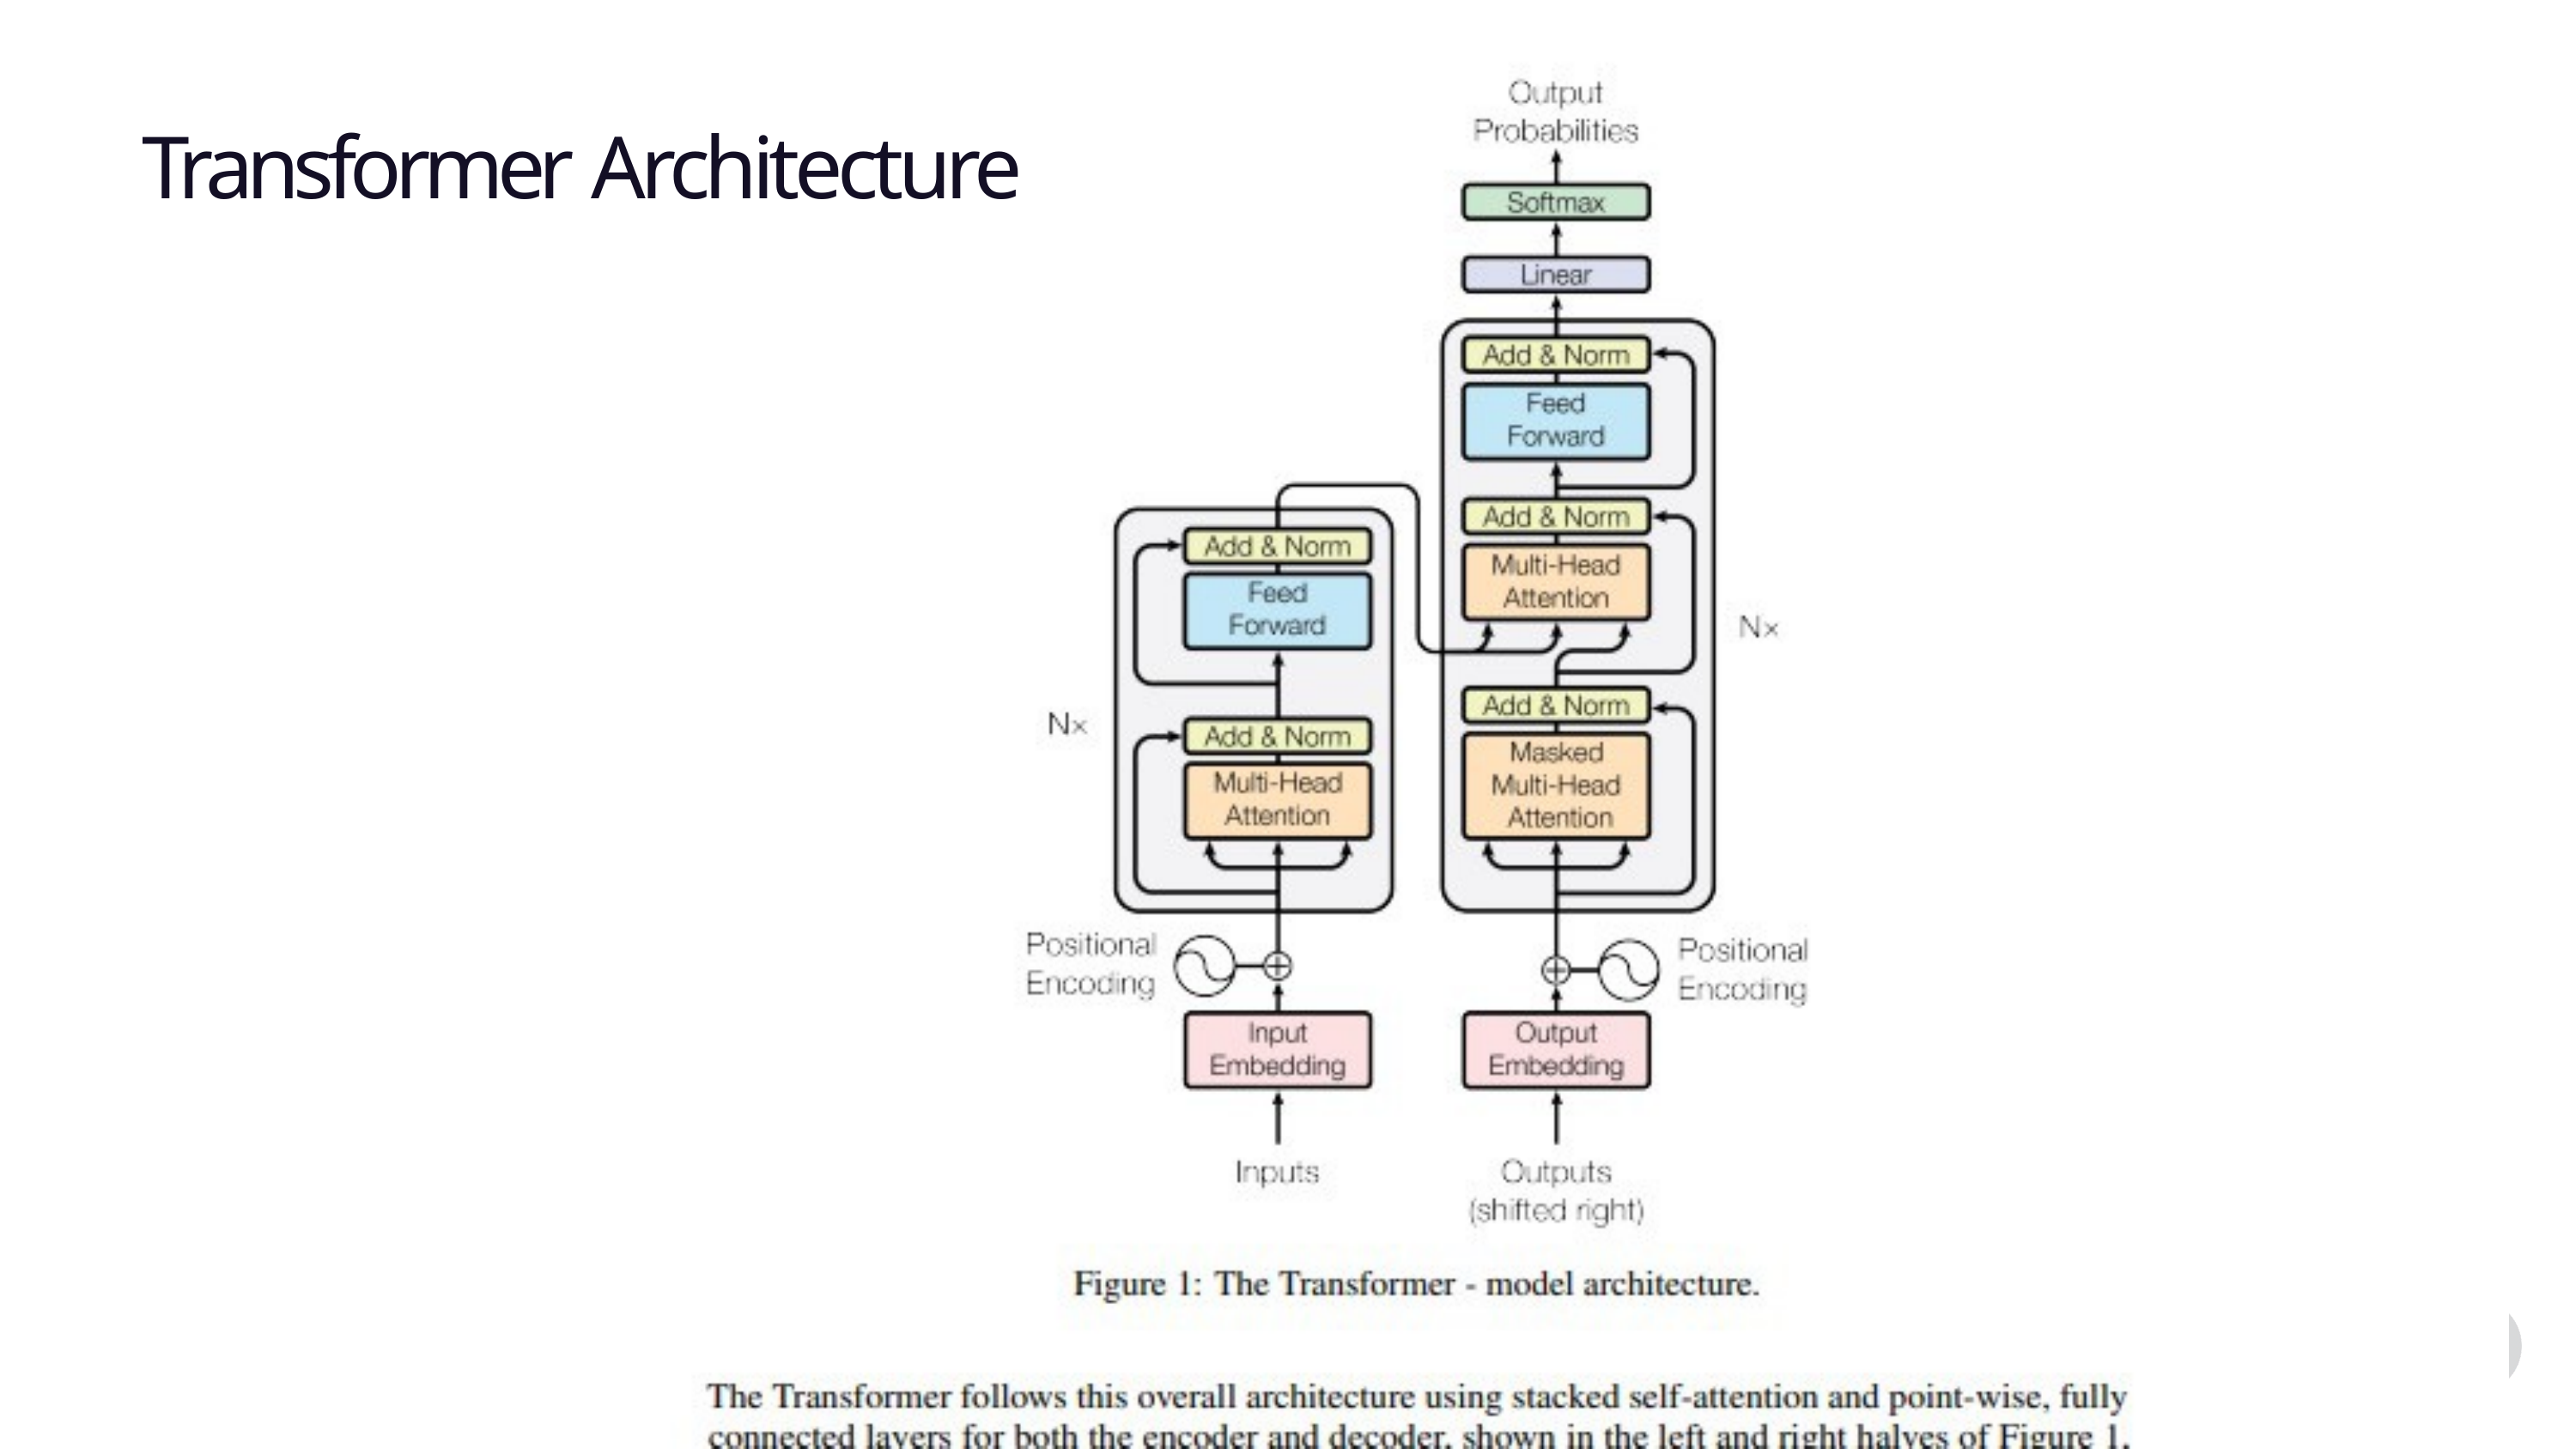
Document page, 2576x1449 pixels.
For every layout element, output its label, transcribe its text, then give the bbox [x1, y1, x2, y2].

picture [327, 0, 2522, 1449]
title Transformer Architecture [140, 111, 321, 355]
